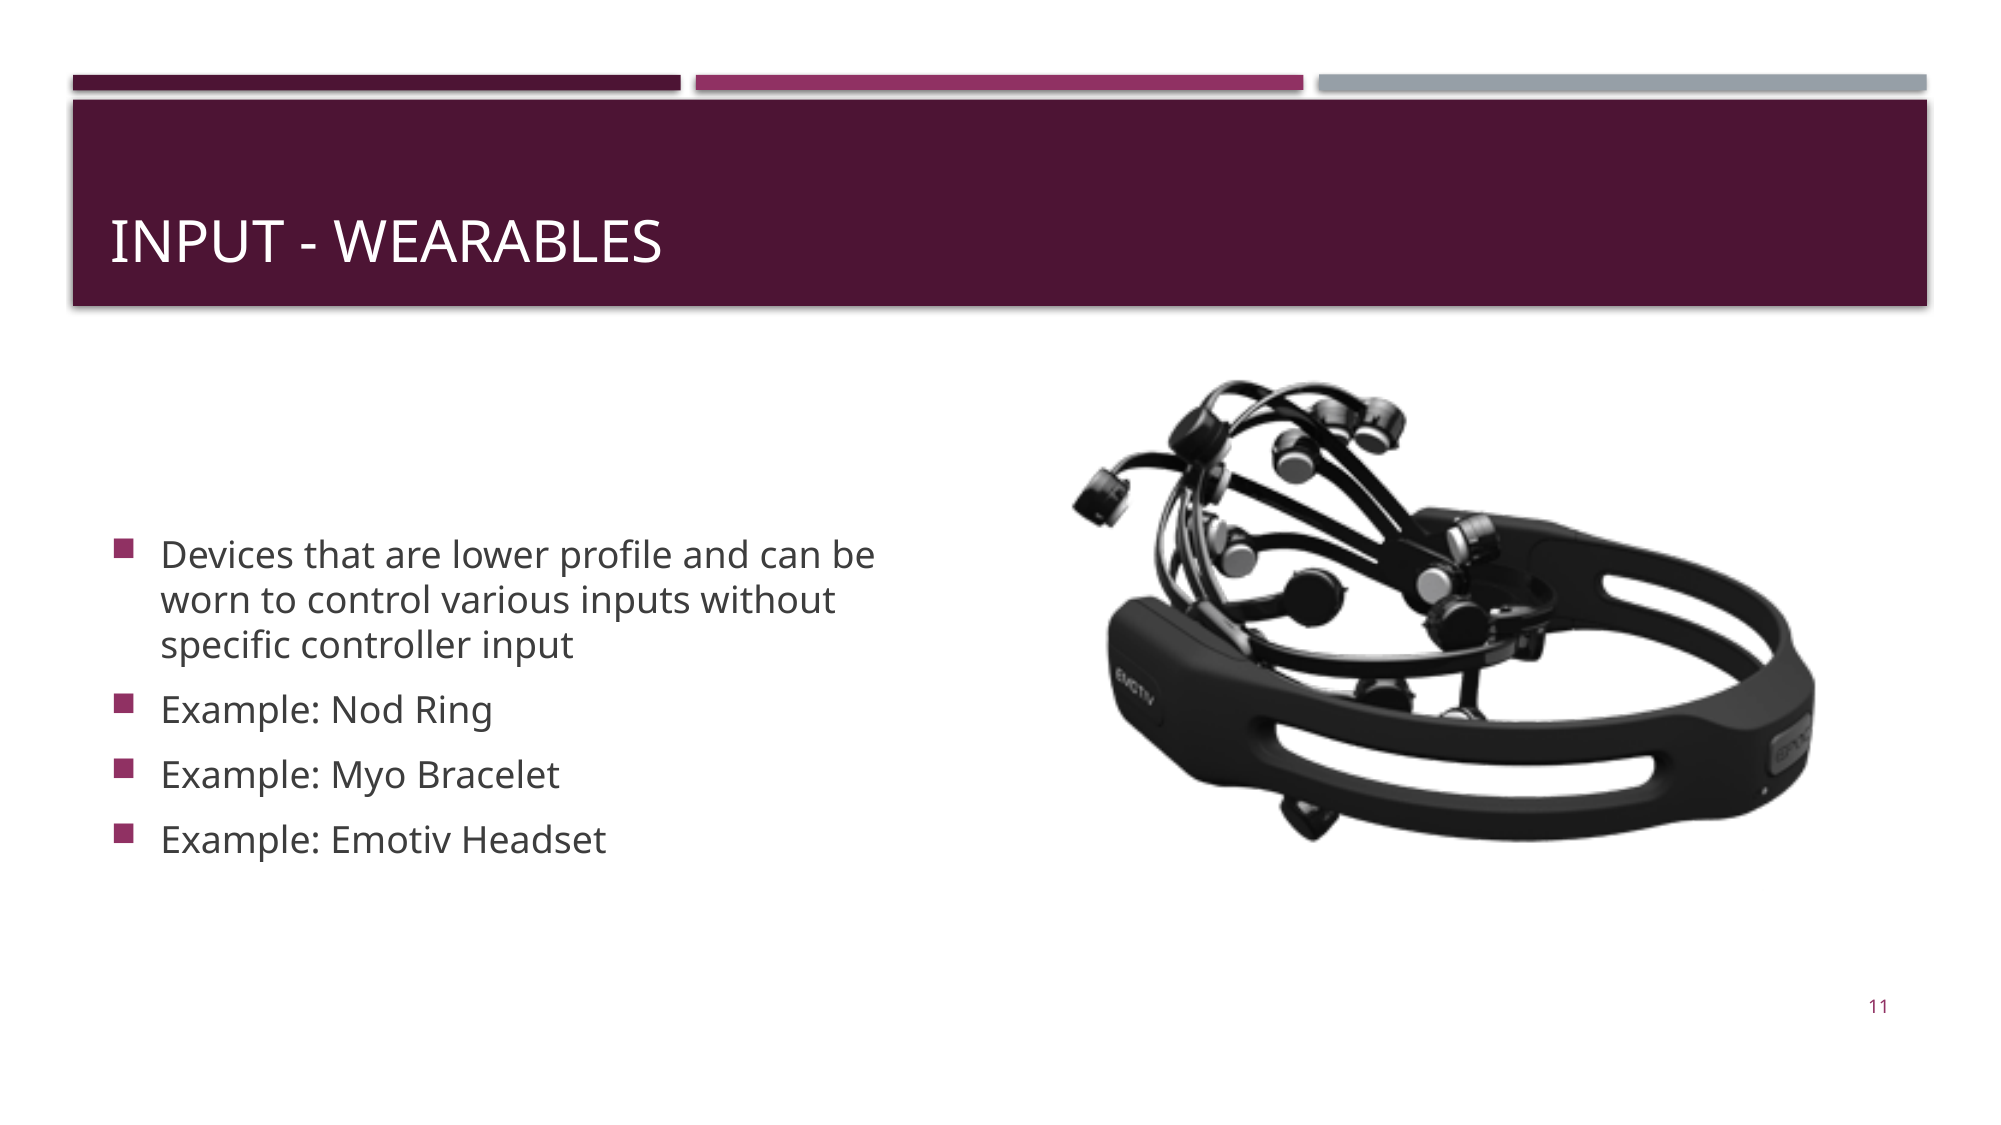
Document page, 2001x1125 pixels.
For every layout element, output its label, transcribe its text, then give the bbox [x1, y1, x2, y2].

list Devices that are lower profile and can be worn to control various inputs without specific controller input Example: Nod Ring Example: Myo Bracelet Example: Emotiv Headset [95, 365, 985, 962]
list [977, 374, 1902, 892]
title Input - Wearables [95, 119, 1905, 282]
slide_number 11 [1732, 977, 1905, 1037]
